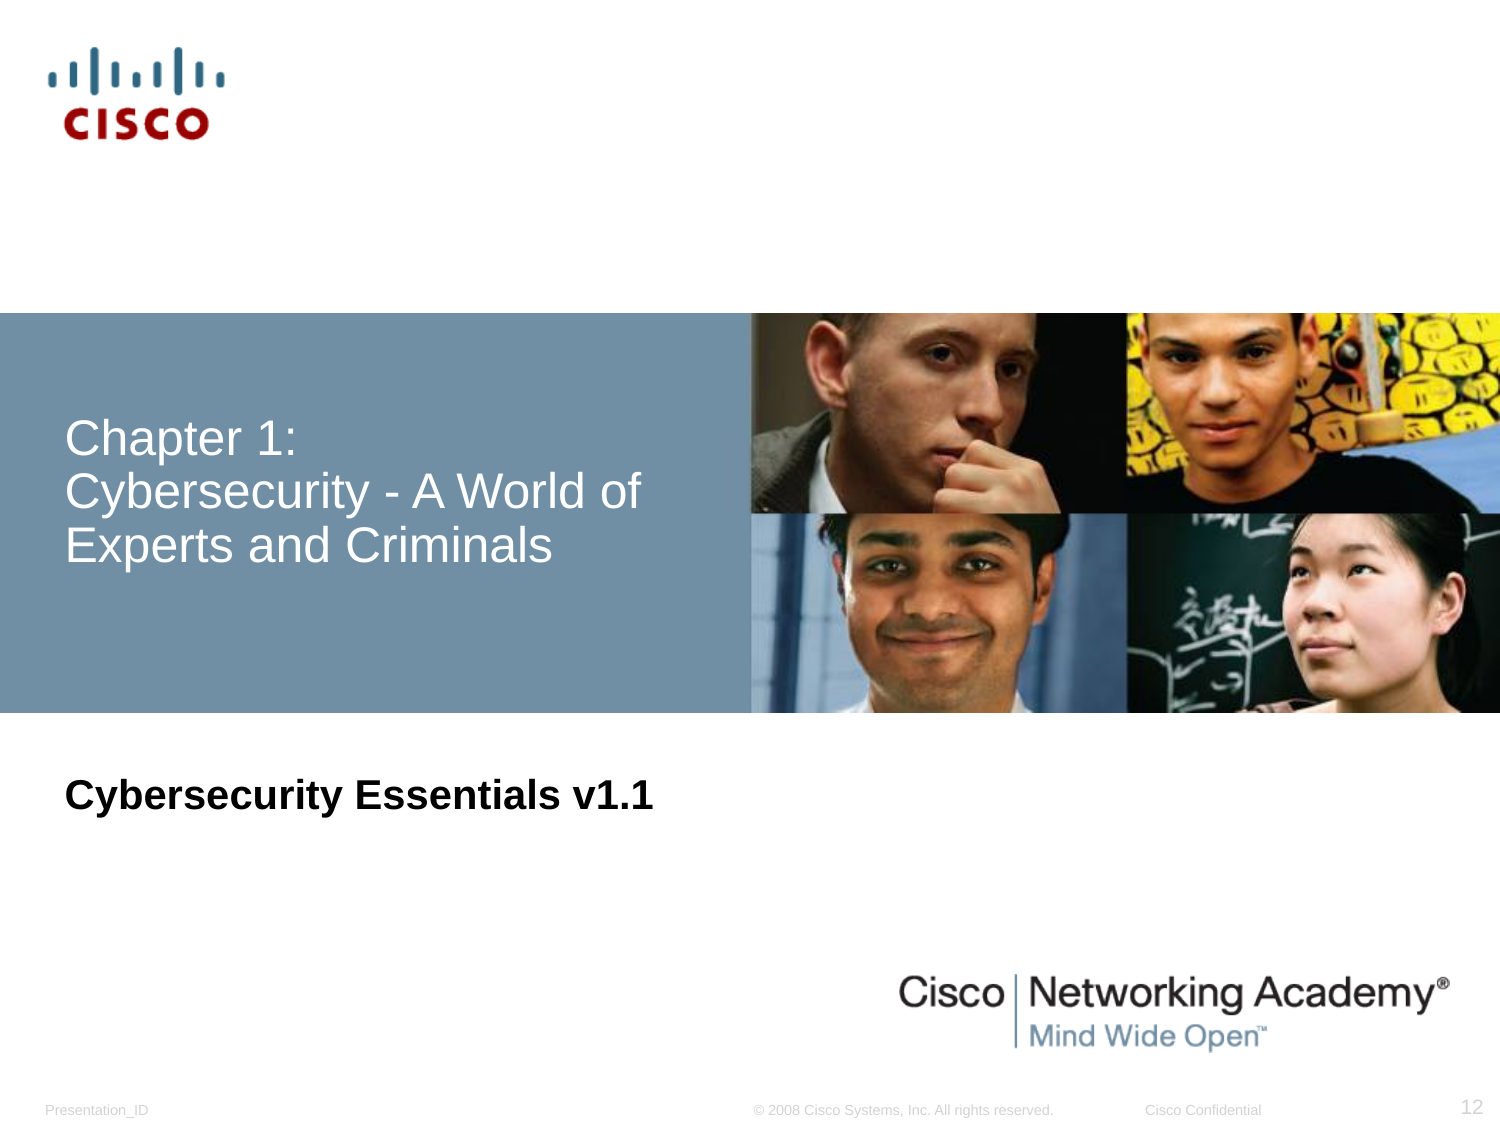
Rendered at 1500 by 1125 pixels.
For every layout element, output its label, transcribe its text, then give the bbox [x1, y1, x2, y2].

picture [899, 974, 1450, 1053]
picture [40, 19, 233, 168]
title Chapter 1: Cybersecurity - A World of Experts and Criminals [51, 371, 684, 615]
subtitle Cybersecurity Essentials v1.1 [51, 766, 1165, 875]
picture [0, 313, 1500, 713]
